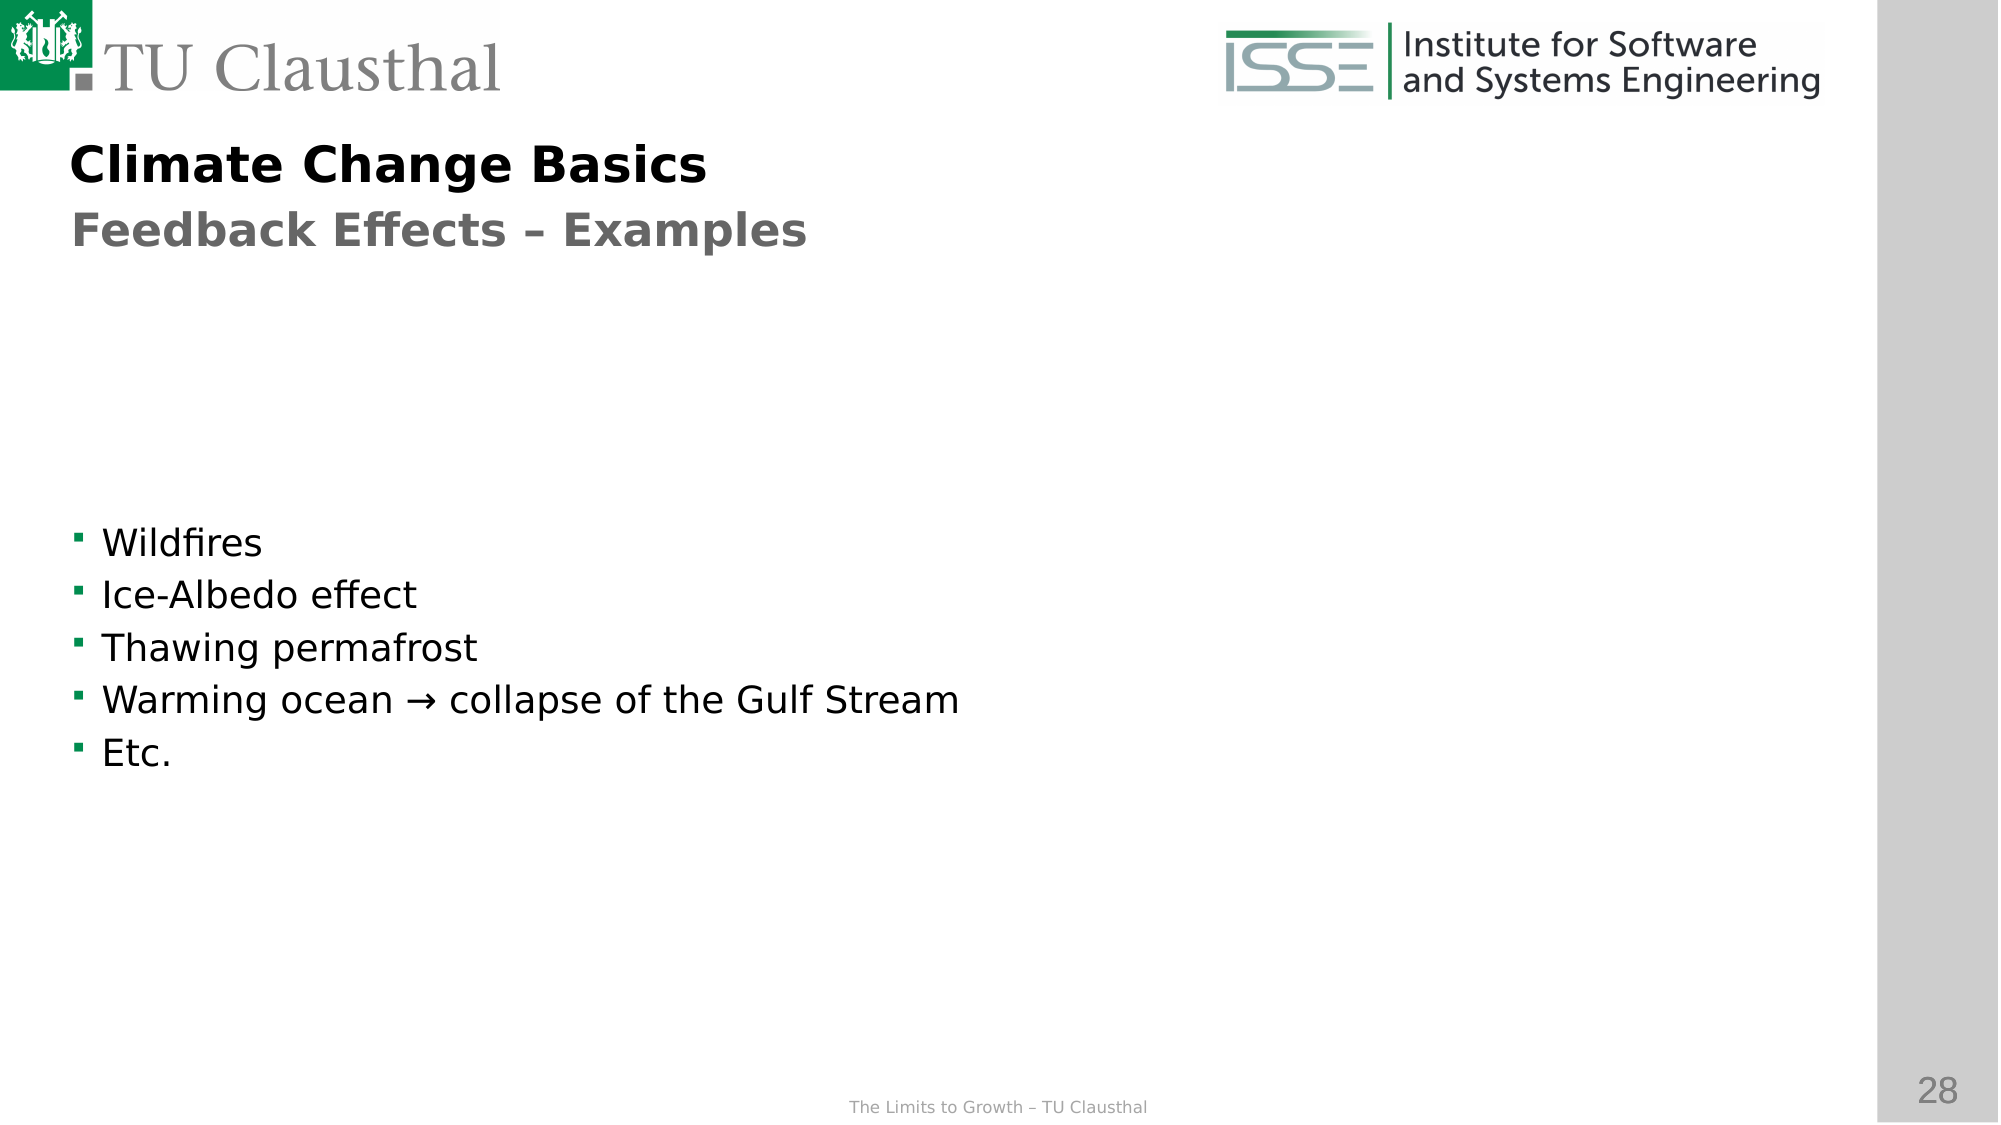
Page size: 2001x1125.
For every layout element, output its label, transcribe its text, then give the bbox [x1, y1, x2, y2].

text_box Feedback Effects – Examples [70, 188, 1769, 269]
text_box Climate Change Basics [54, 125, 1817, 206]
picture [0, 0, 500, 91]
text_box Wildfires Ice-Albedo effect Thawing permafrost Warming ocean → collapse of the Gulf Stream Etc. [54, 207, 1817, 1033]
picture [1218, 22, 1825, 106]
